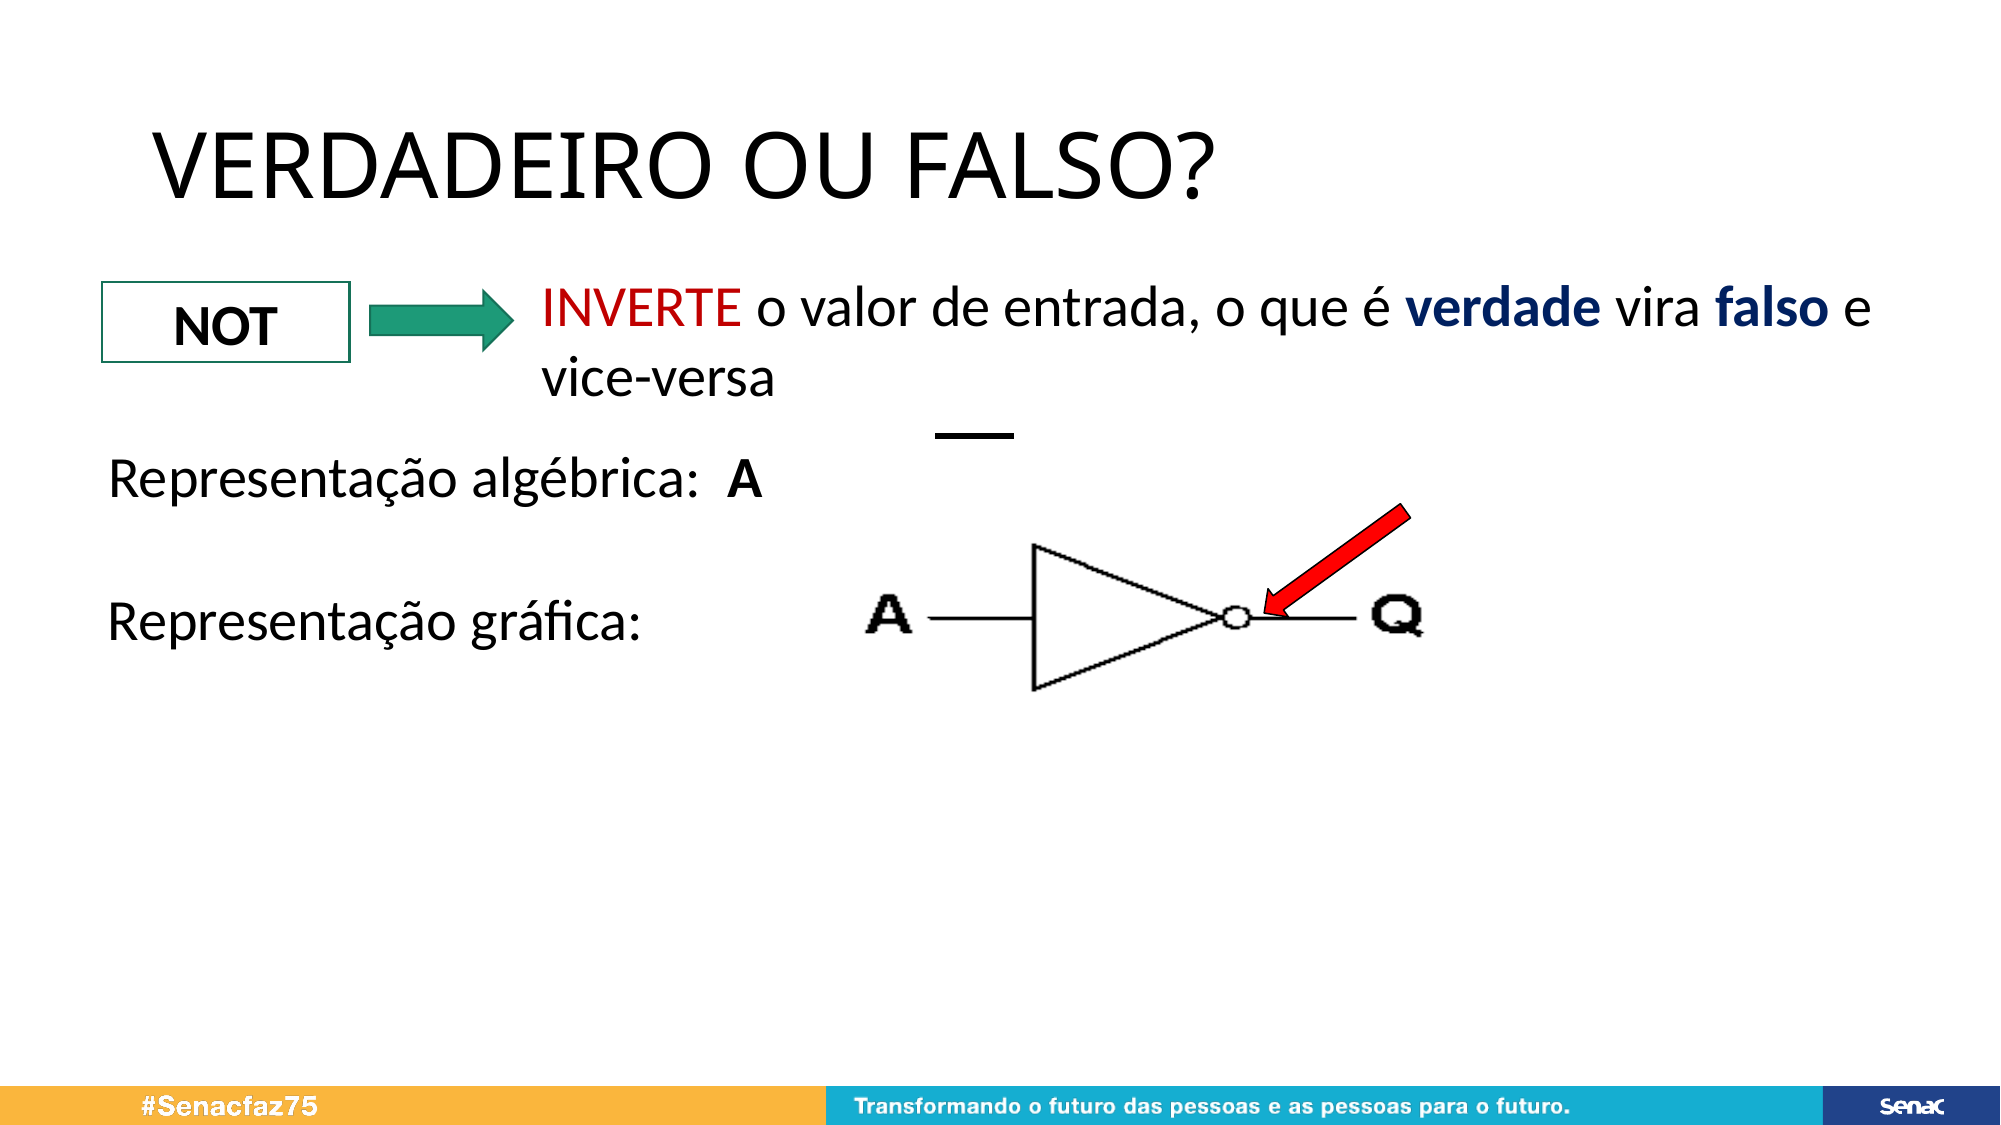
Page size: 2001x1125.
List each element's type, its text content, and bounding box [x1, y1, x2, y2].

picture [0, 1078, 2000, 1125]
text_box [369, 288, 515, 353]
text_box Representação algébrica: A [91, 430, 780, 518]
picture [861, 540, 1427, 694]
text_box INVERTE o valor de entrada, o que é verdade vira falso e vice-versa [524, 259, 1977, 417]
title VERDADEIRO OU FALSO? [137, 59, 1863, 278]
text_box NOT [101, 281, 351, 363]
text_box Representação gráfica: [91, 574, 661, 661]
text_box [1350, 503, 1411, 540]
